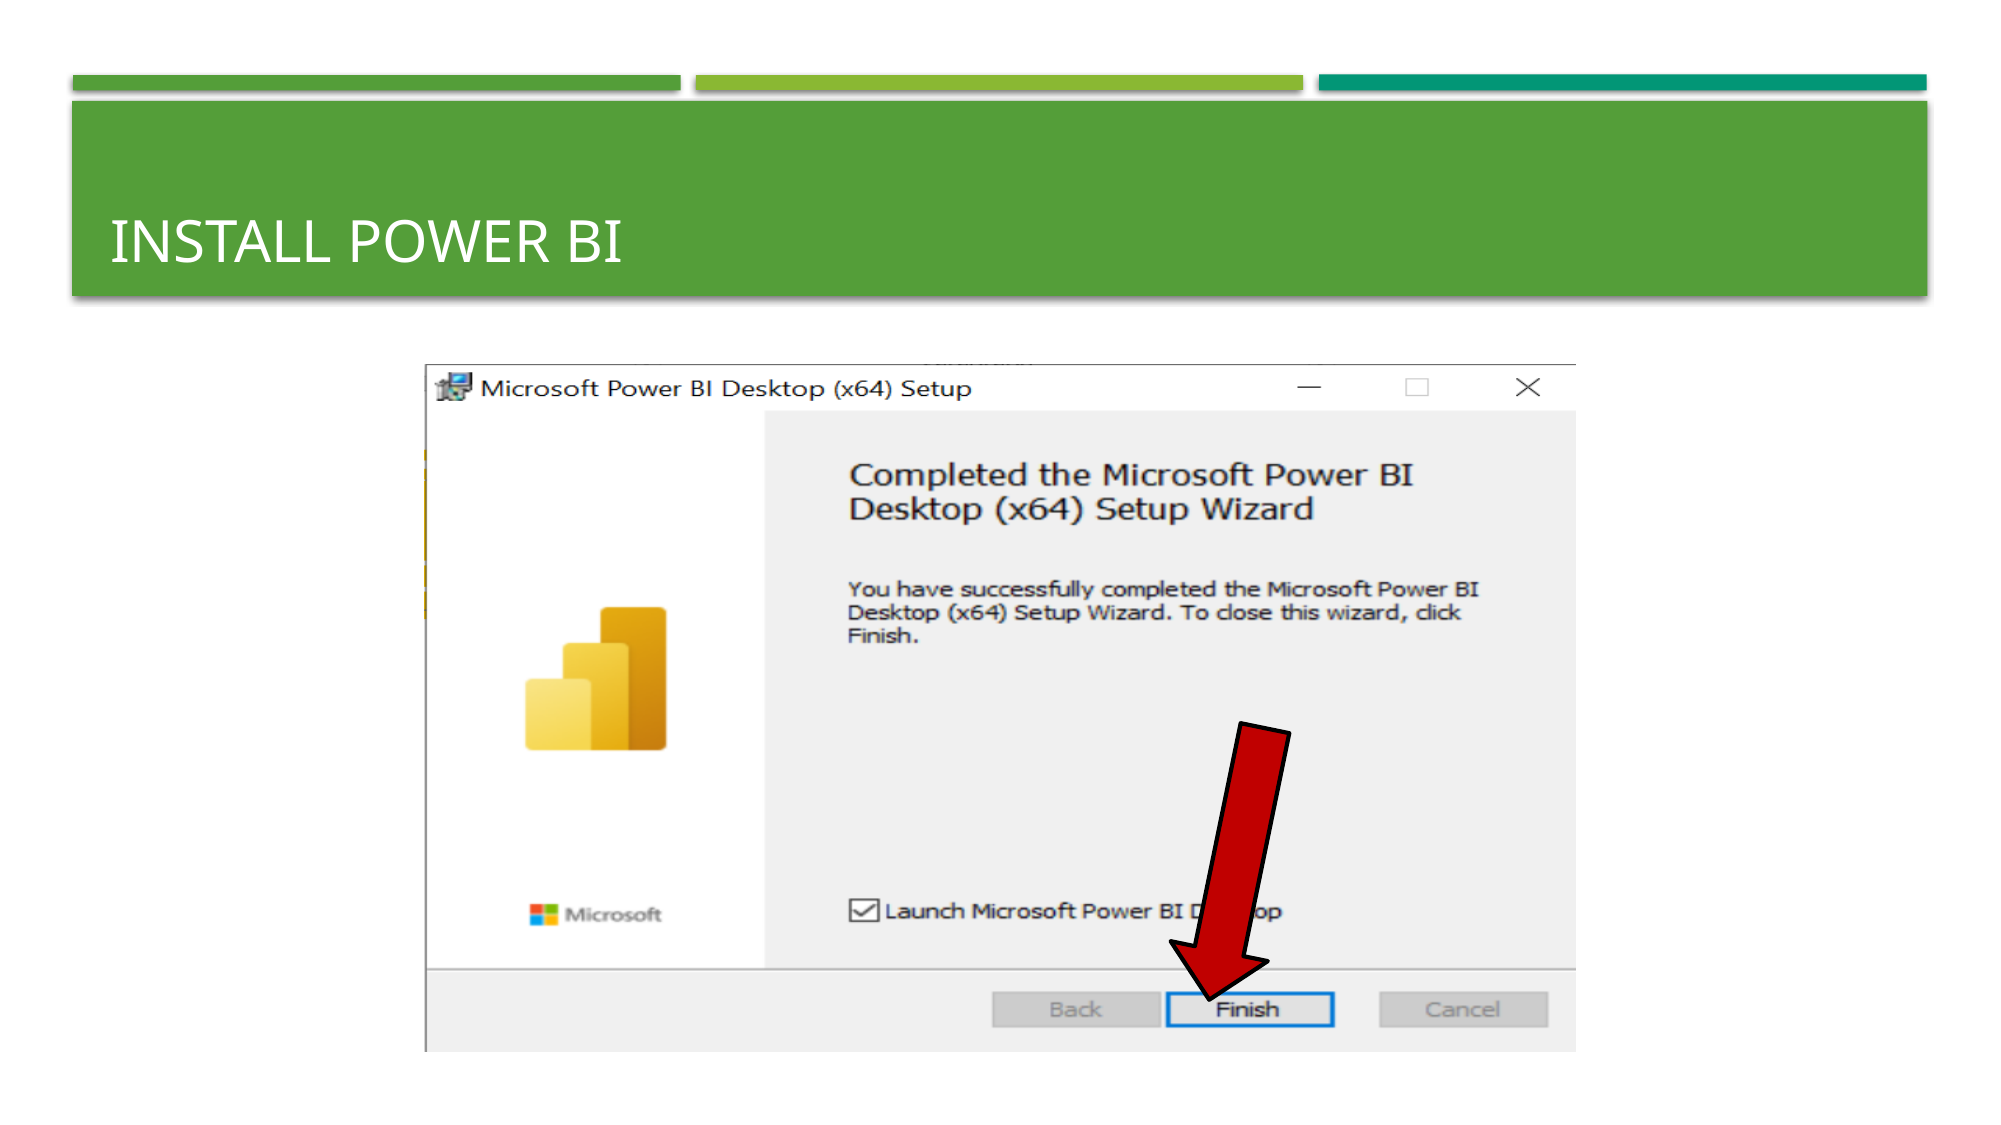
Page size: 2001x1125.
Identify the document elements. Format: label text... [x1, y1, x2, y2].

title Install power bi [95, 115, 1905, 282]
picture [423, 364, 1576, 1053]
